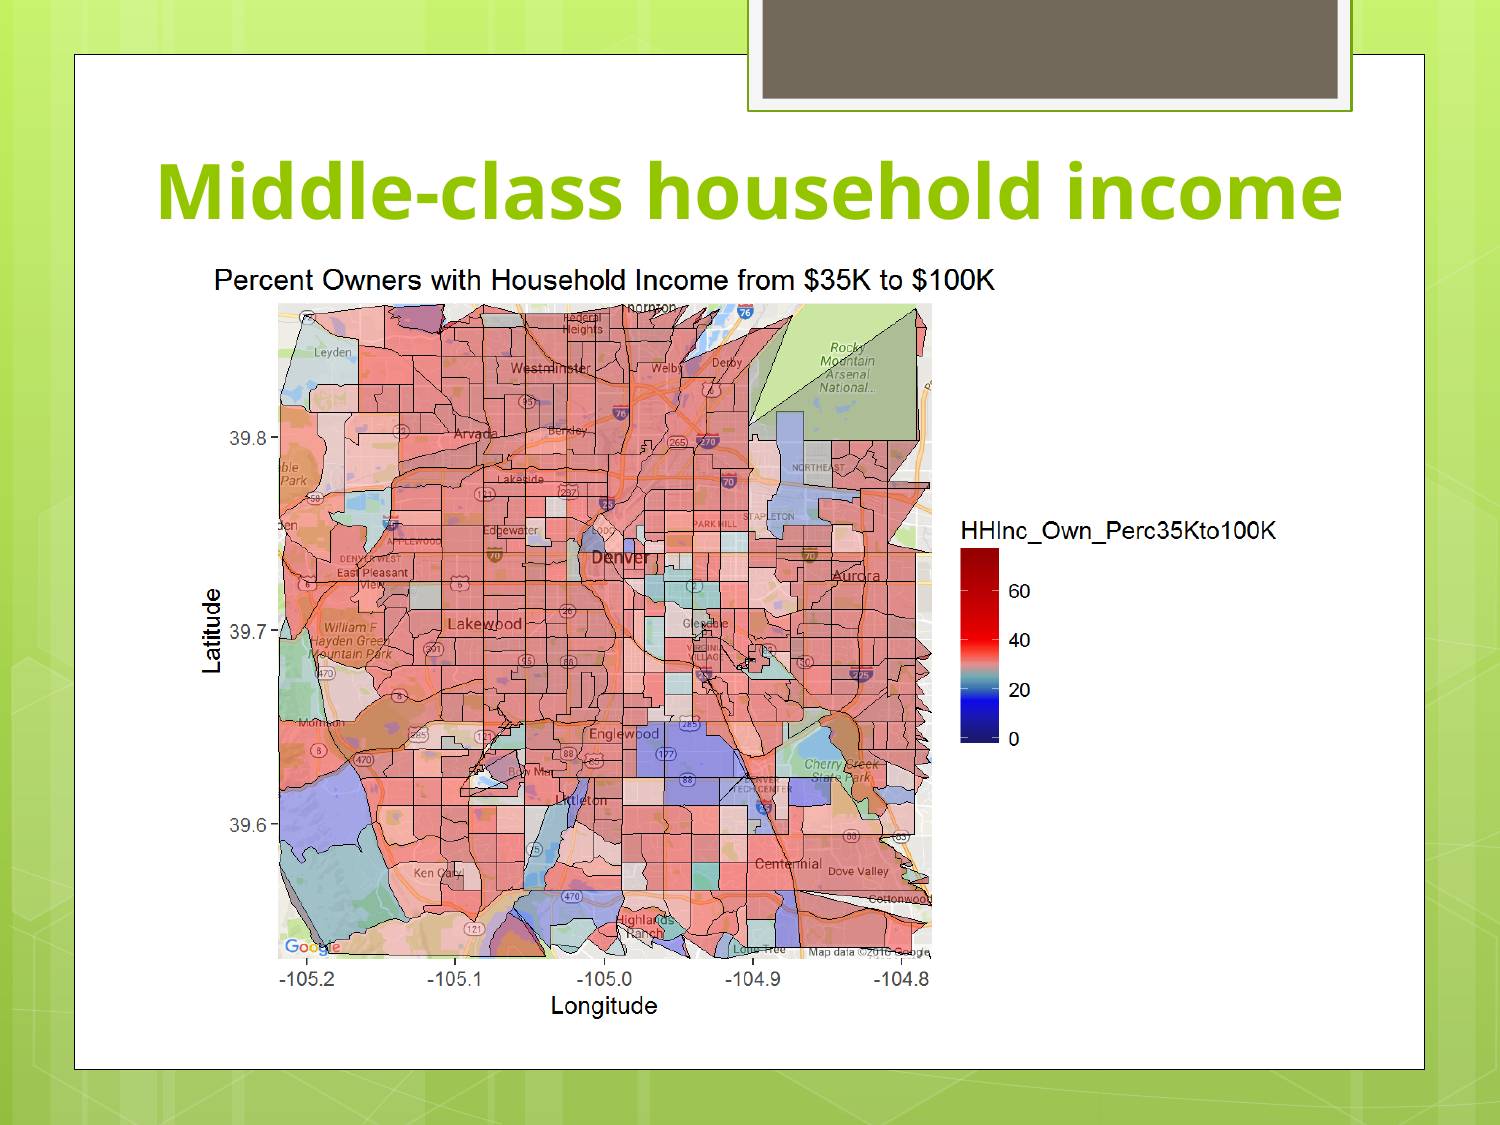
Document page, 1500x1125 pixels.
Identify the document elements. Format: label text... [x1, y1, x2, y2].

picture [182, 237, 1318, 1048]
title Middle-class household income [137, 125, 1363, 254]
